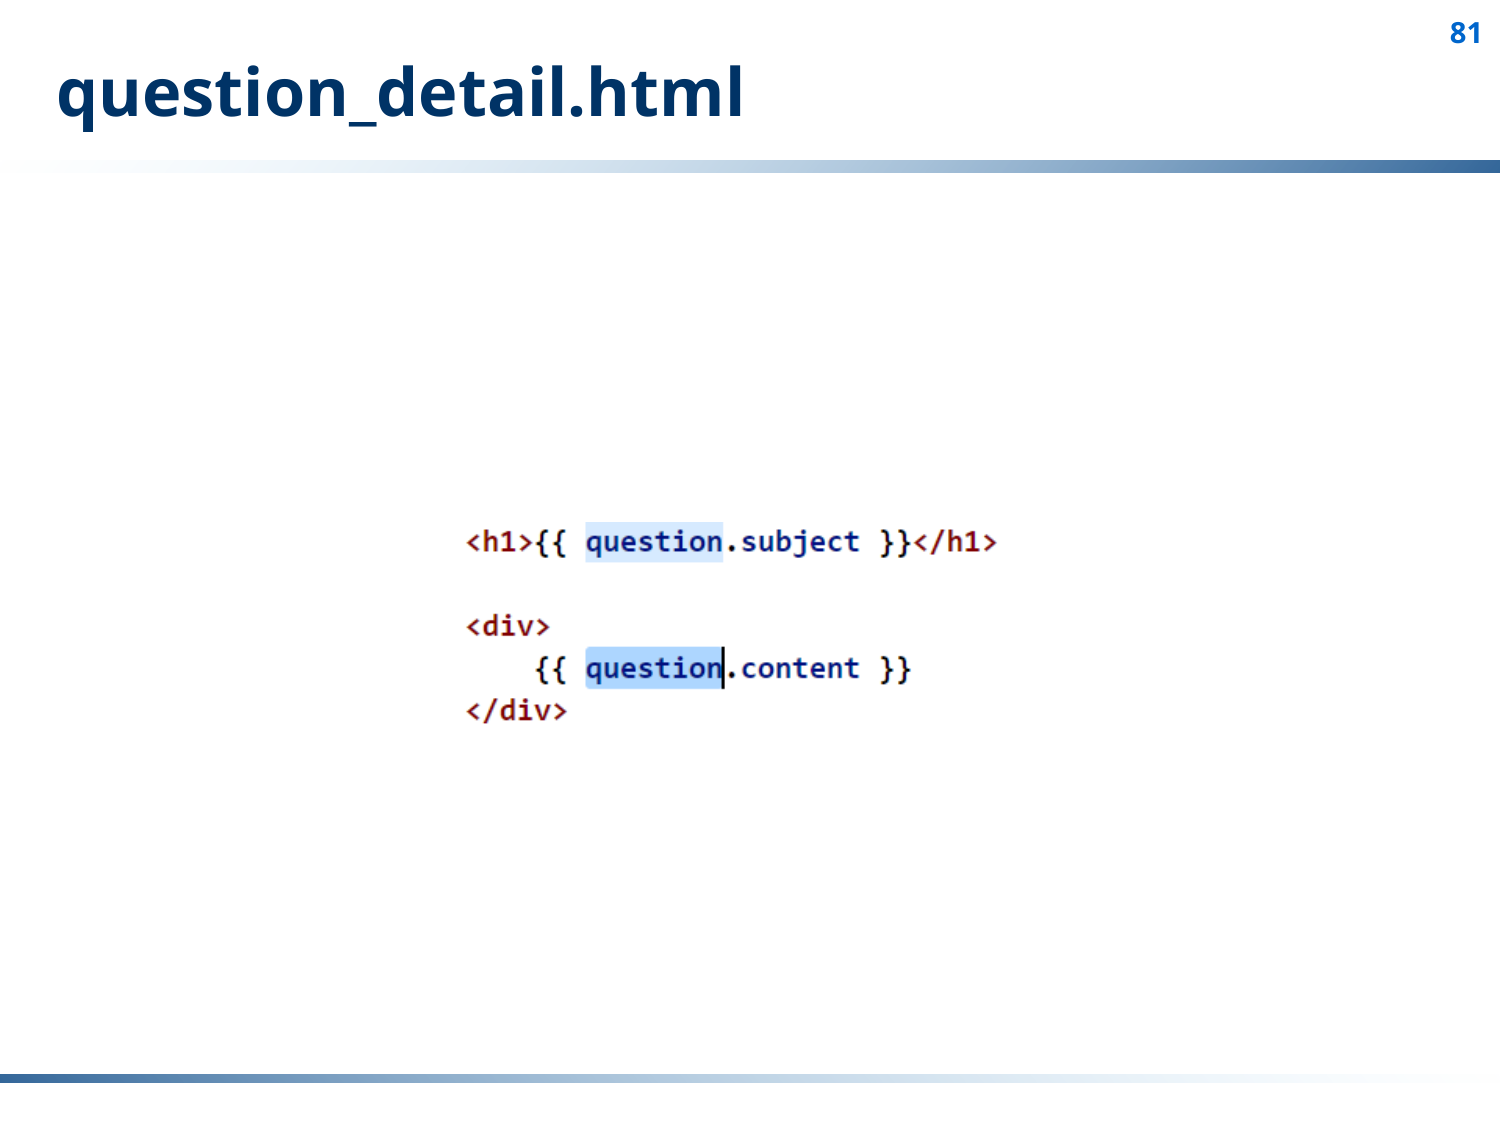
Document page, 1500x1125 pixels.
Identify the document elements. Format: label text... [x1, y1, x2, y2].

title question_detail.html [41, 19, 1424, 161]
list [455, 521, 1044, 734]
